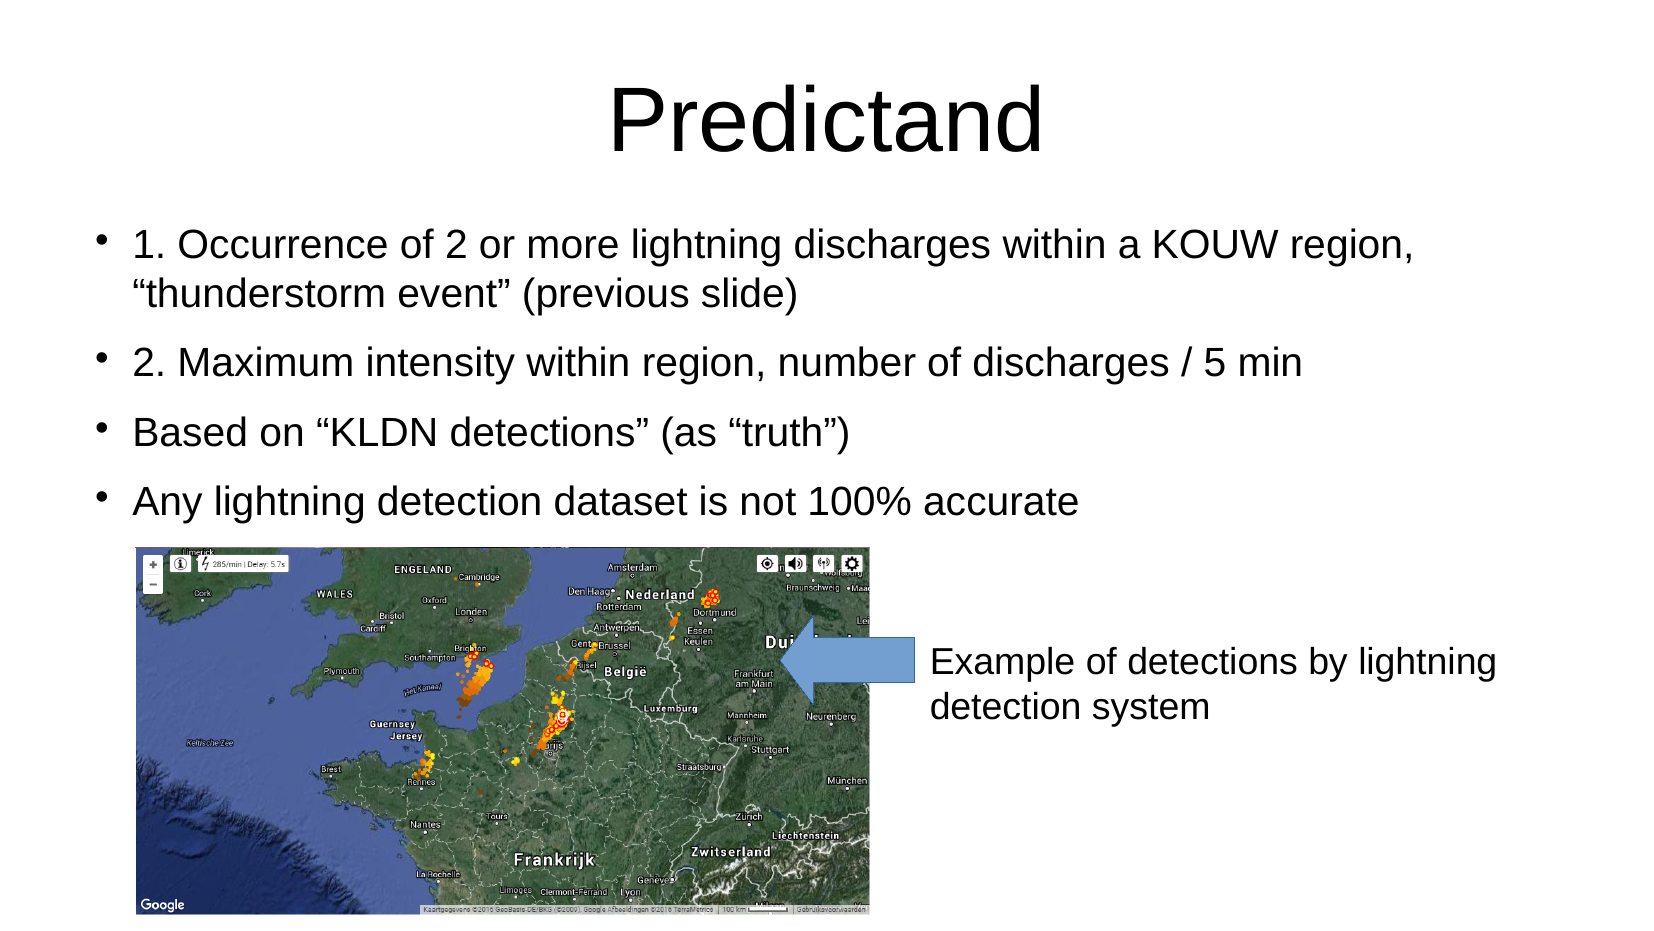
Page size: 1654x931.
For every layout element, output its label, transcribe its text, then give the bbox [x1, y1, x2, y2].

text_box Predictand [82, 37, 1571, 193]
text_box Example of detections by lightning detection system [915, 630, 1654, 780]
text_box 1. Occurrence of 2 or more lightning discharges within a KOUW region, “thunderstorm event” (previous slide) 2. Maximum intensity within region, number of discharges / 5 min Based on “KLDN detections” (as “truth”) Any lightning detection dataset is not 100% accurate [82, 217, 1560, 525]
picture [134, 546, 871, 916]
text_box [876, 637, 915, 683]
